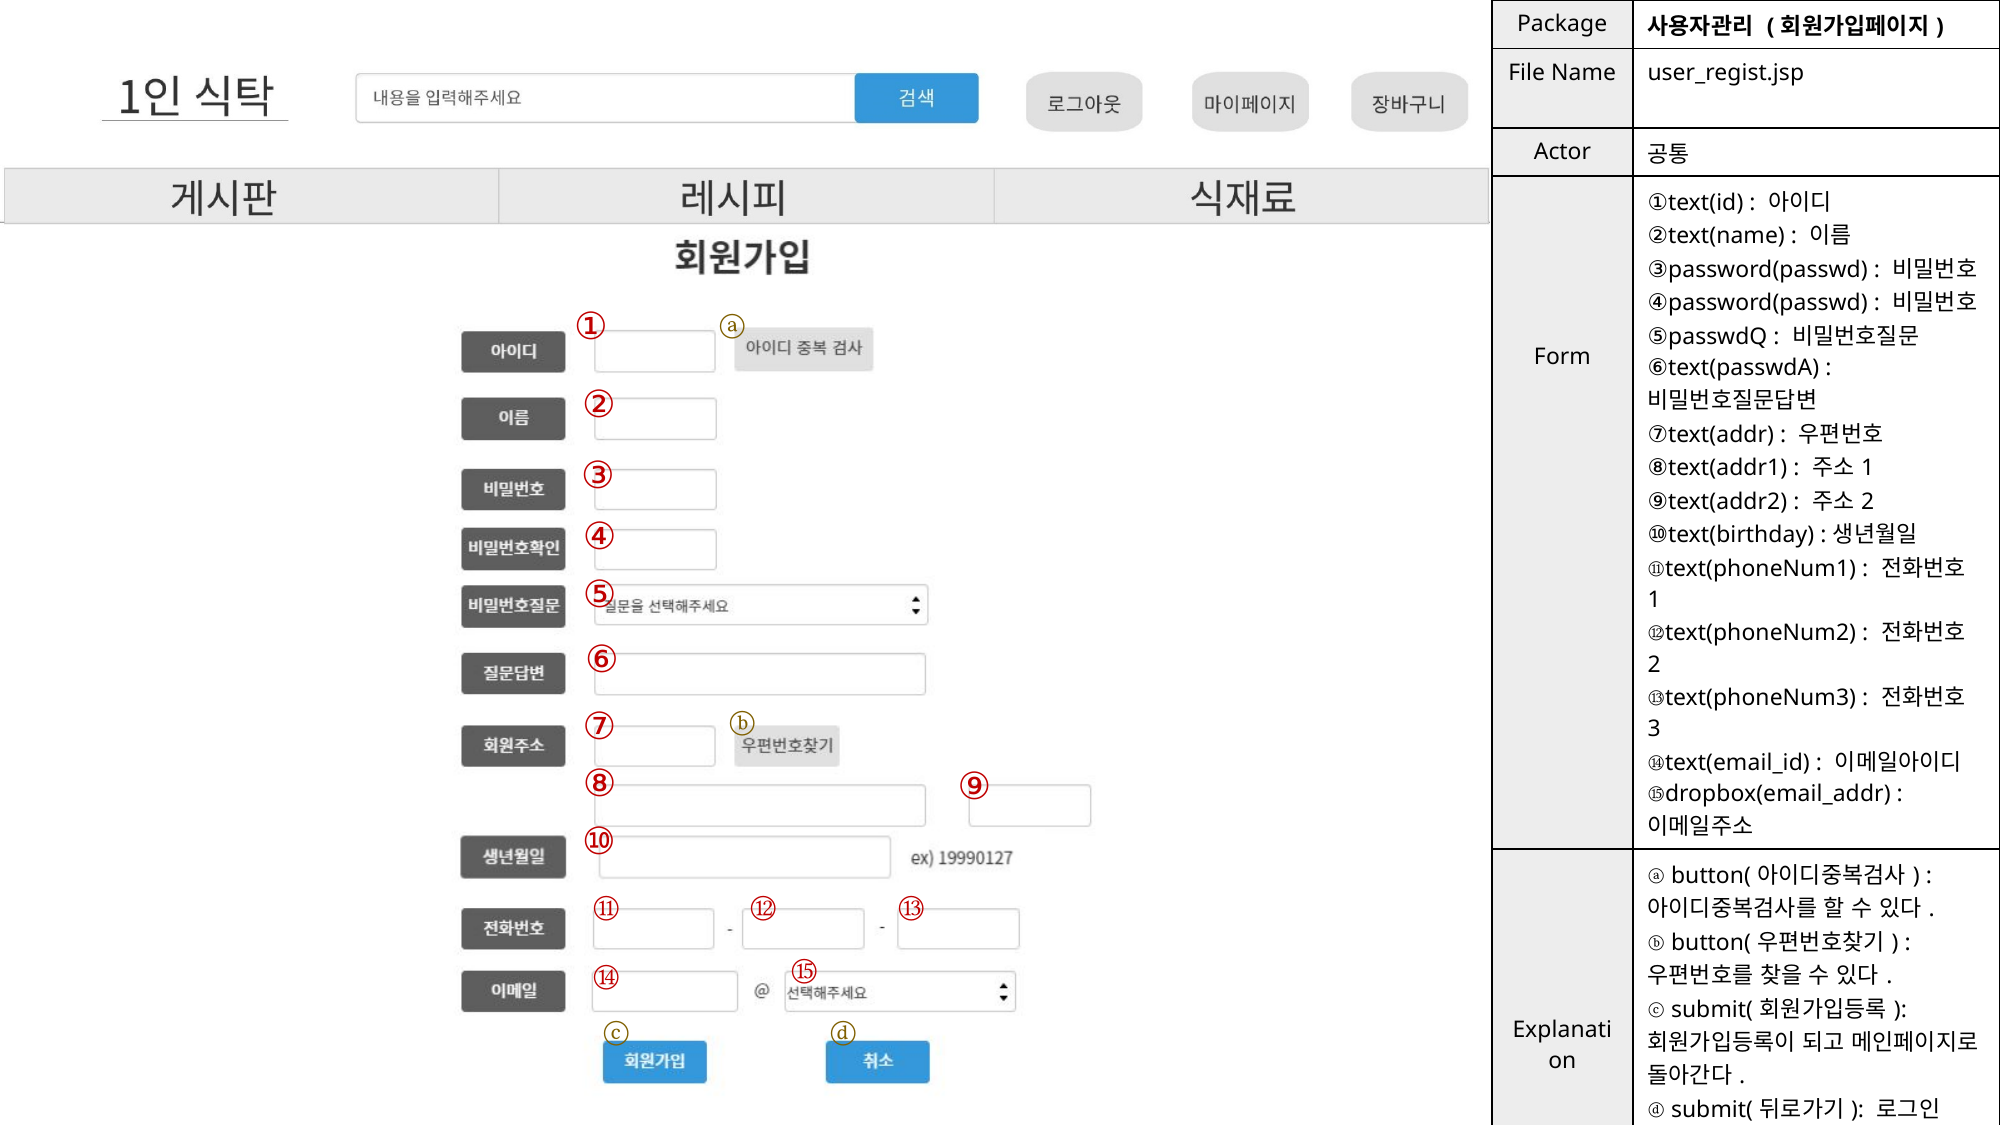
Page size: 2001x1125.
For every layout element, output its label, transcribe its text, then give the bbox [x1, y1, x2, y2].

table_header Package [1493, 1, 1632, 48]
table_cell File Name [1493, 49, 1632, 127]
table_cell Actor [1493, 129, 1632, 175]
table_cell ①text(id) : 아이디 ②text(name) : 이름 ③password(passwd) : 비밀번호 ④password(passwd) : 비밀번호 ⑤passwdQ : 비밀번호질문 ⑥text(passwdA) : 비밀번호질문답변 ⑦text(addr) : 우편번호 ⑧text(addr1) : 주소1 ⑨text(addr2) : 주소2 ⑩text(birthday) :생년월일 ⑪text(phoneNum1) : 전화번호1 ⑫text(phoneNum2) : 전화번호2 ⑬text(phoneNum3) : 전화번호3 ⑭text(email_id) : 이메일아이디 ⑮dropbox(email_addr) : 이메일주소 [1634, 177, 1999, 848]
table_cell 공통 [1634, 129, 1999, 175]
picture [0, 0, 1490, 1125]
table_cell Explanation [1493, 850, 1632, 1125]
table_header 사용자관리 (회원가입페이지) [1634, 1, 1999, 48]
table_cell Form [1493, 177, 1632, 848]
table_cell ⓐ button(아이디중복검사) : 아이디중복검사를 할 수 있다. ⓑ button(우편번호찾기) : 우편번호를 찾을 수 있다. ⓒ submit(회원가입등록): 회원가입등록이 되고 메인페이지로 돌아간다. ⓓ submit(뒤로가기): 로그인 화면으로 돌아간다. [1634, 850, 1999, 1125]
table_cell user_regist.jsp [1634, 49, 1999, 127]
